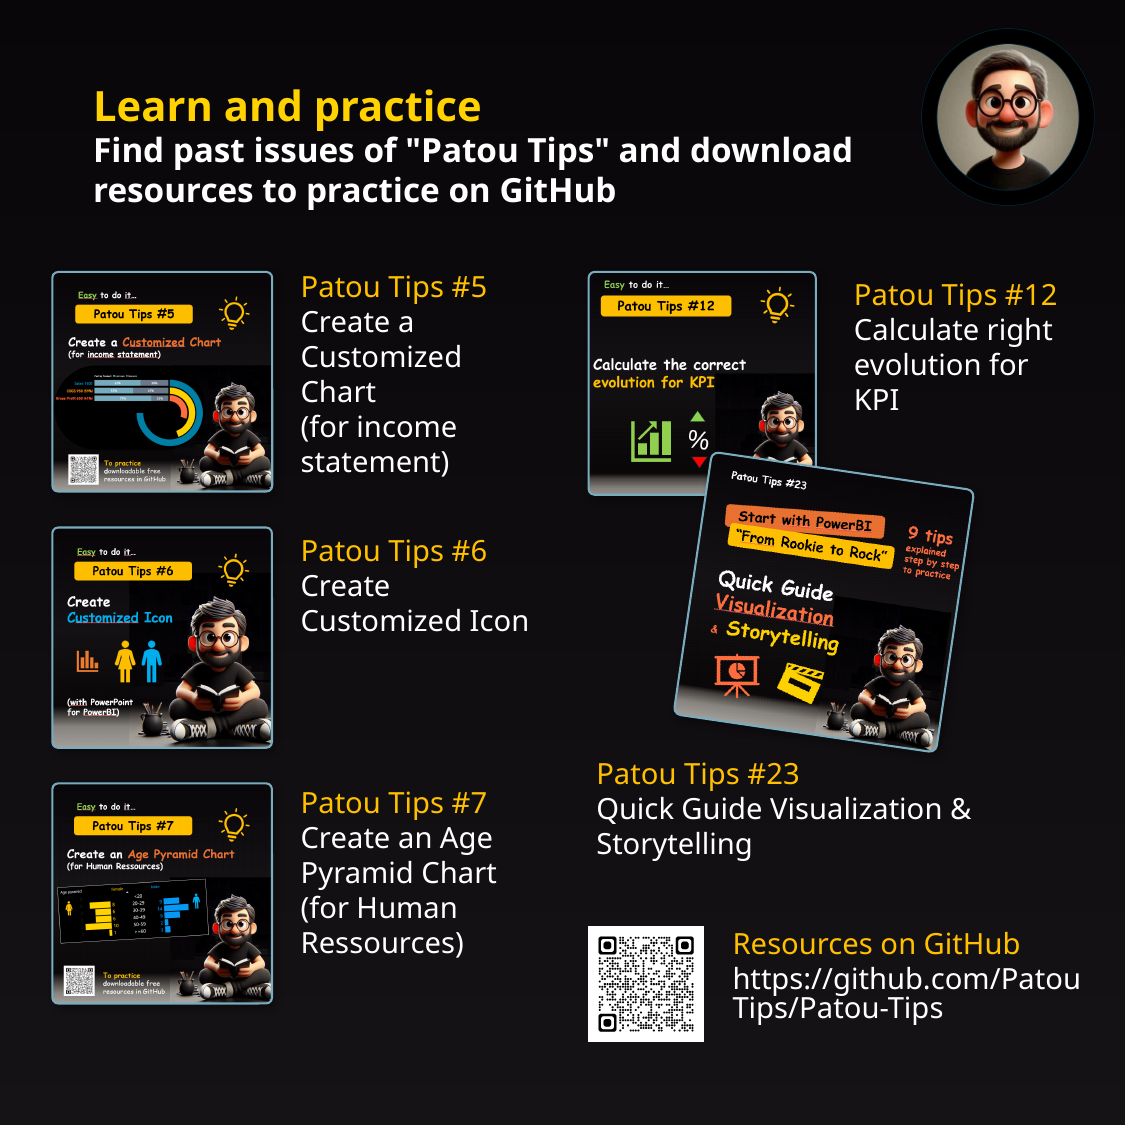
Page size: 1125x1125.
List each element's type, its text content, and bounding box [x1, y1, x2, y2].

picture [51, 782, 273, 1004]
text_box Patou Tips #12 Calculate right evolution for KPI [839, 268, 1078, 424]
picture [51, 526, 273, 749]
text_box Resources on GitHub https://github.com/PatouTips/Patou-Tips [717, 917, 1109, 1008]
text_box Patou Tips #23 Quick Guide Visualization & Storytelling [581, 747, 1082, 868]
picture [588, 271, 972, 747]
text_box Patou Tips #7 Create an Age Pyramid Chart (for Human Ressources) [285, 776, 522, 967]
text_box Patou Tips #5 Create a Customized Chart (for income statement) [285, 261, 522, 486]
text_box [0, 0, 1125, 1125]
text_box Patou Tips #6 Create Customized Icon [285, 525, 548, 680]
picture [920, 28, 1096, 206]
picture [588, 925, 705, 1042]
text_box Learn and practice Find past issues of "Patou Tips" and download resources to practice on GitHub [78, 72, 882, 217]
picture [51, 271, 273, 493]
